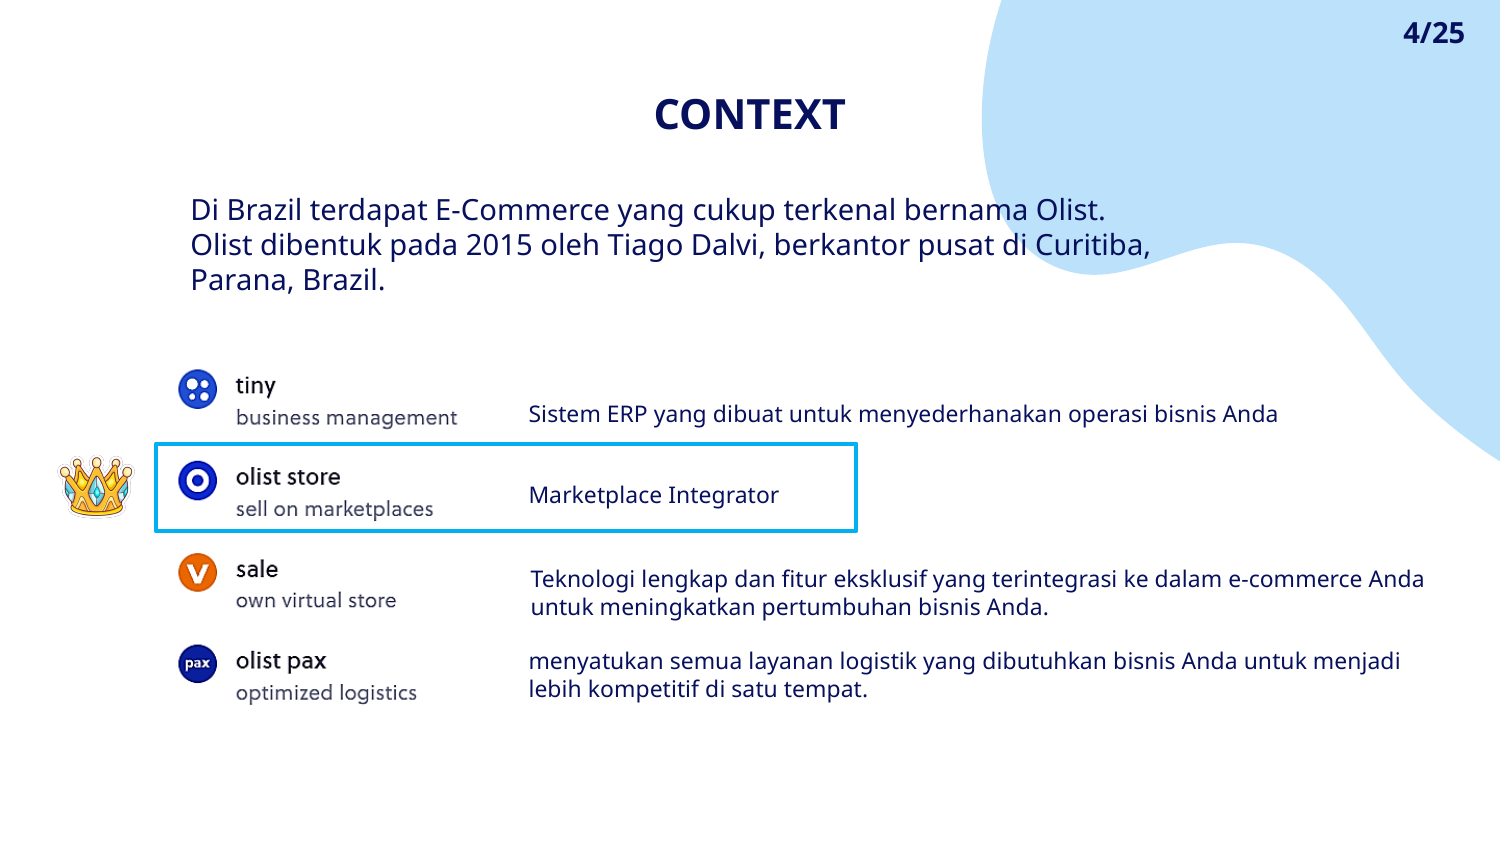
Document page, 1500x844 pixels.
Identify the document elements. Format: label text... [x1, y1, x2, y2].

text_box Sistem ERP yang dibuat untuk menyederhanakan operasi bisnis Anda [577, 392, 1361, 435]
picture [166, 447, 573, 528]
text_box Di Brazil terdapat E-Commerce yang cukup terkenal bernama Olist. Olist dibentuk pada 2015 oleh Tiago Dalvi, berkantor pusat di Curitiba, Parana, Brazil. [175, 183, 1183, 339]
title CONTEXT [75, 72, 1425, 167]
text_box 4/25 [1388, 7, 1500, 58]
picture [166, 534, 573, 737]
text_box menyatukan semua layanan logistik yang dibutuhkan bisnis Anda untuk menjadi lebih kompetitif di satu tempat. [577, 639, 1434, 710]
text_box [577, 442, 858, 533]
picture [51, 442, 141, 531]
picture [166, 356, 573, 441]
text_box Teknologi lengkap dan fitur eksklusif yang terintegrasi ke dalam e-commerce Anda untuk meningkatkan pertumbuhan bisnis Anda. [577, 557, 1460, 628]
text_box [154, 442, 160, 533]
